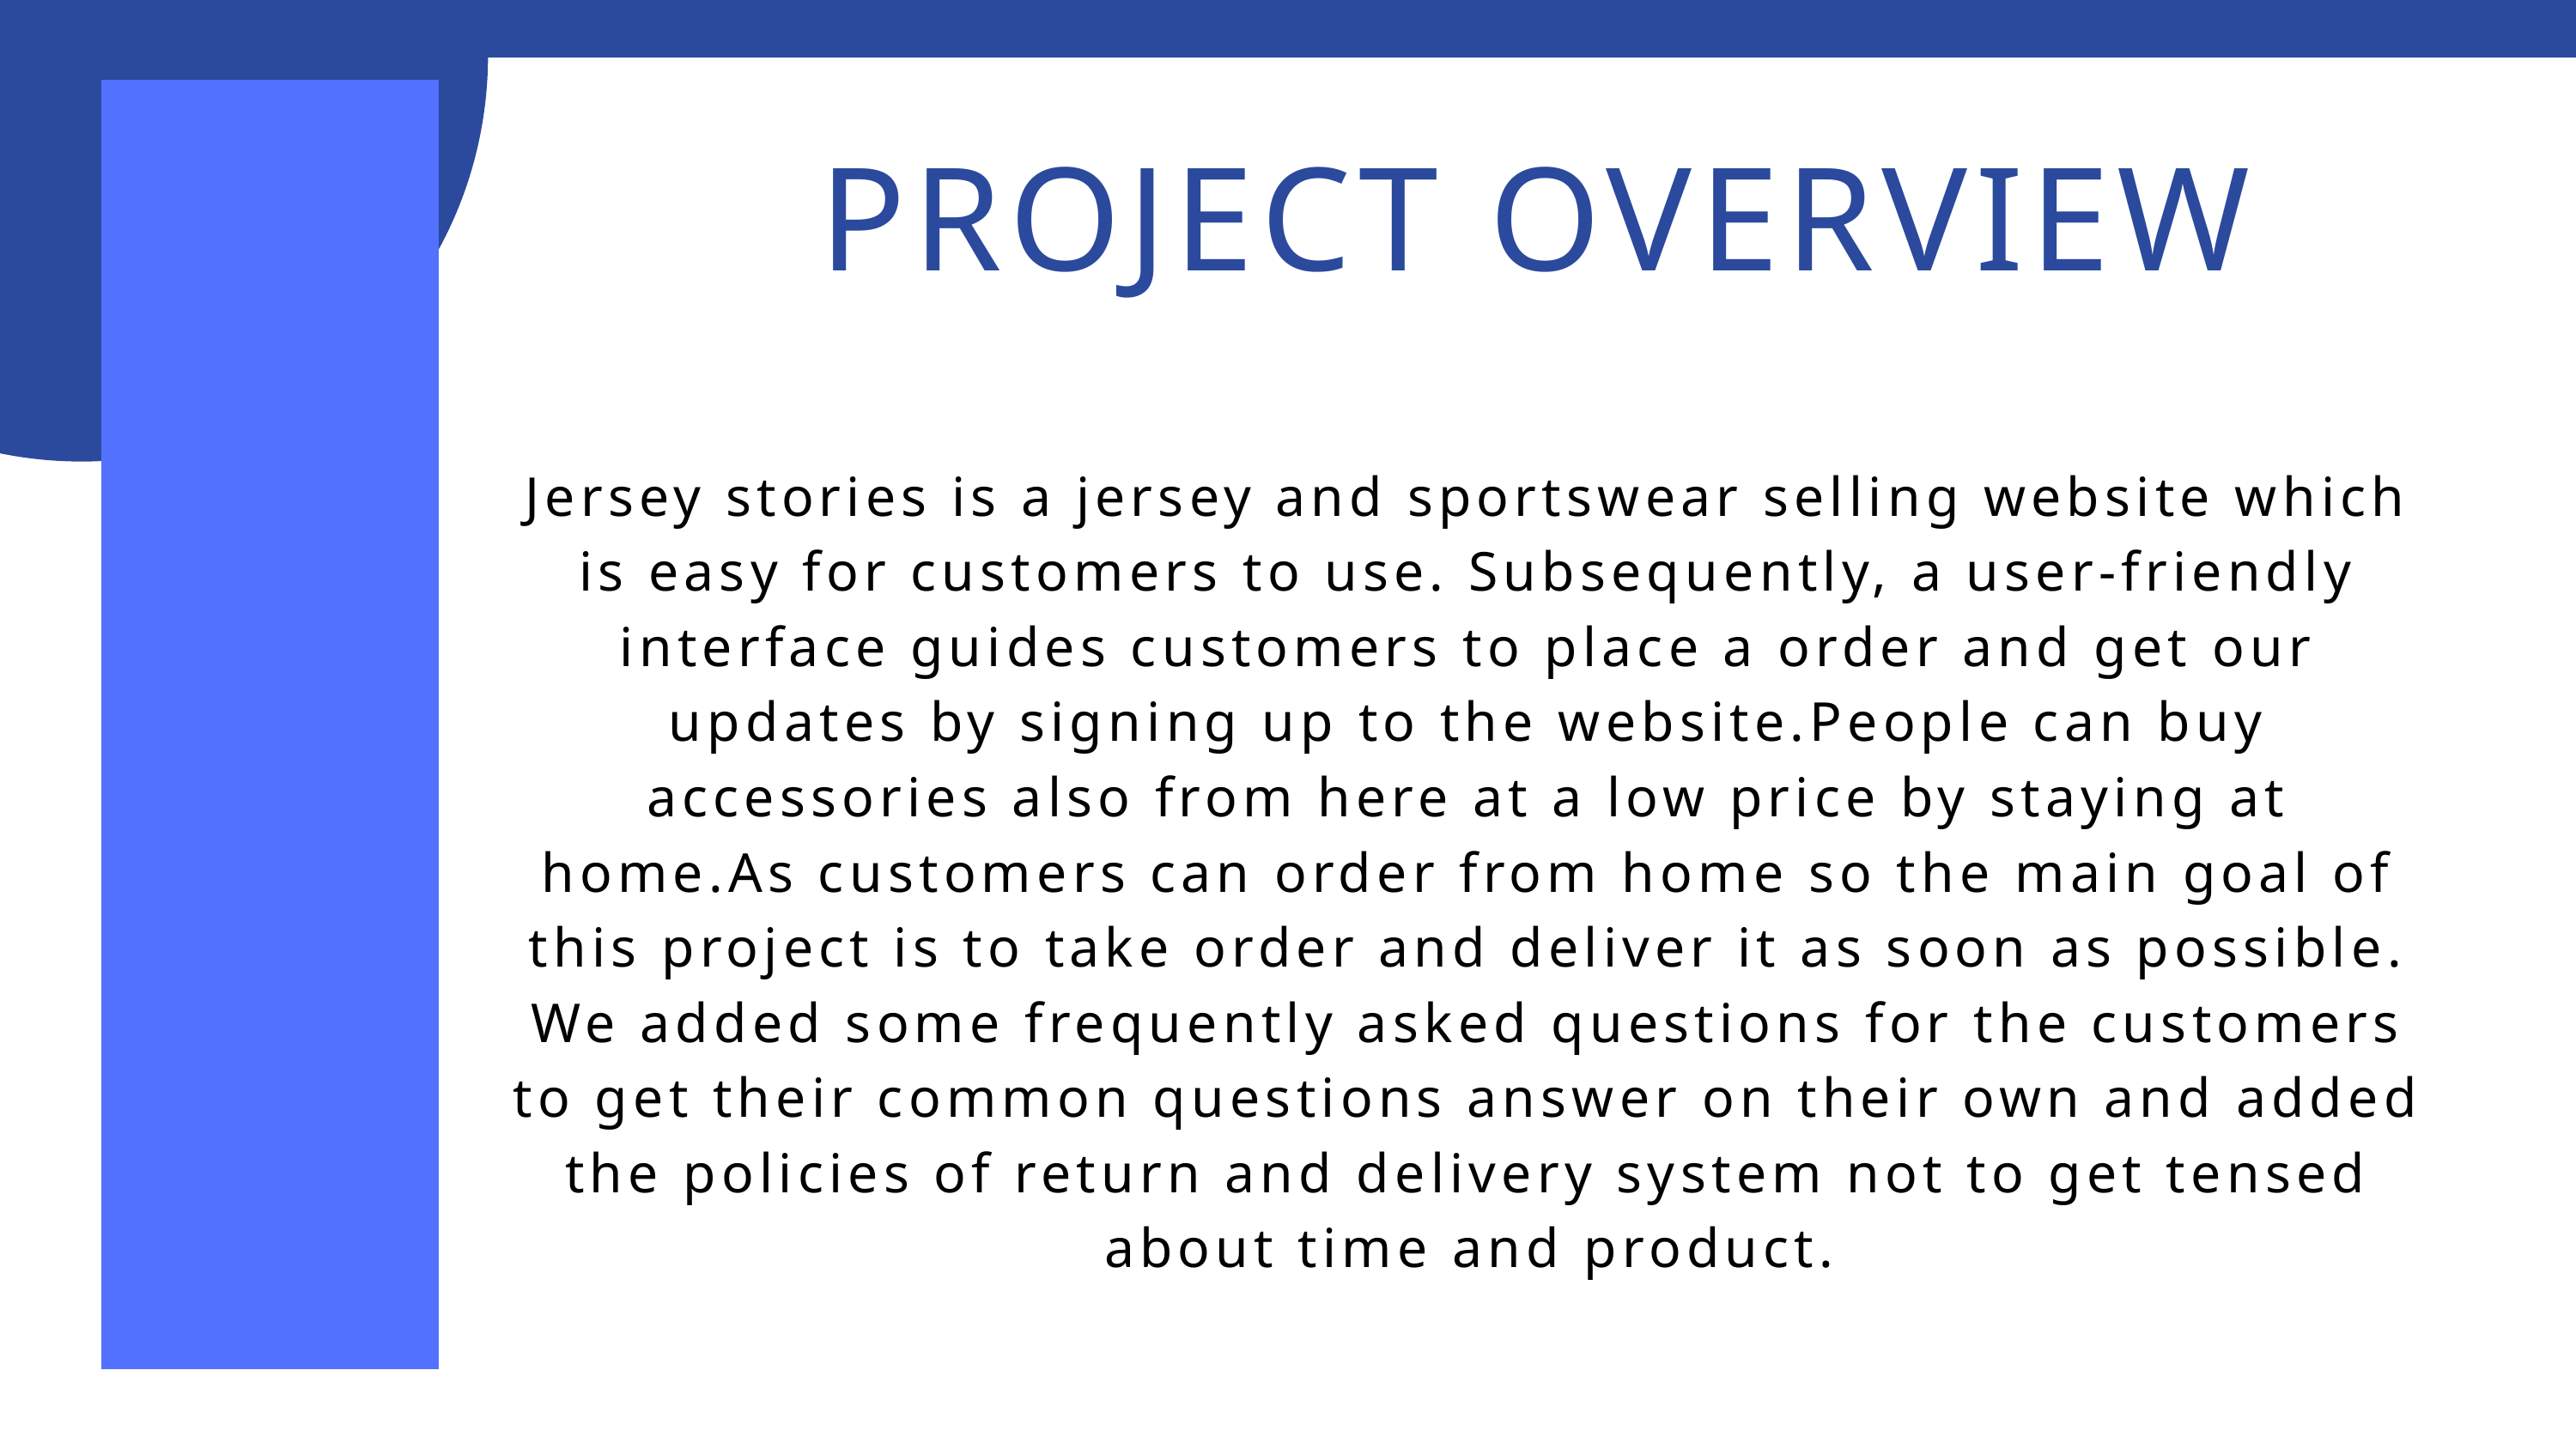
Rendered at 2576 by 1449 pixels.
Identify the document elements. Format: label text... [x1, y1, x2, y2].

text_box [470, 0, 2576, 58]
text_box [100, 79, 440, 1369]
text_box PROJECT OVERVIEW [564, 149, 2508, 300]
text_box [0, 0, 489, 462]
text_box Jersey stories is a jersey and sportswear selling website which is easy for customers to use. Subsequently, a user-friendly interface guides customers to place a order and get our updates by signing up to the website.People can buy accessories also from here at a low price by staying at home.As customers can order from home so the main goal of this project is to take order and deliver it as soon as possible. We added some frequently asked questions for the customers to get their common questions answer on their own and added the policies of return and delivery system not to get tensed about time and product. [507, 376, 2432, 1279]
